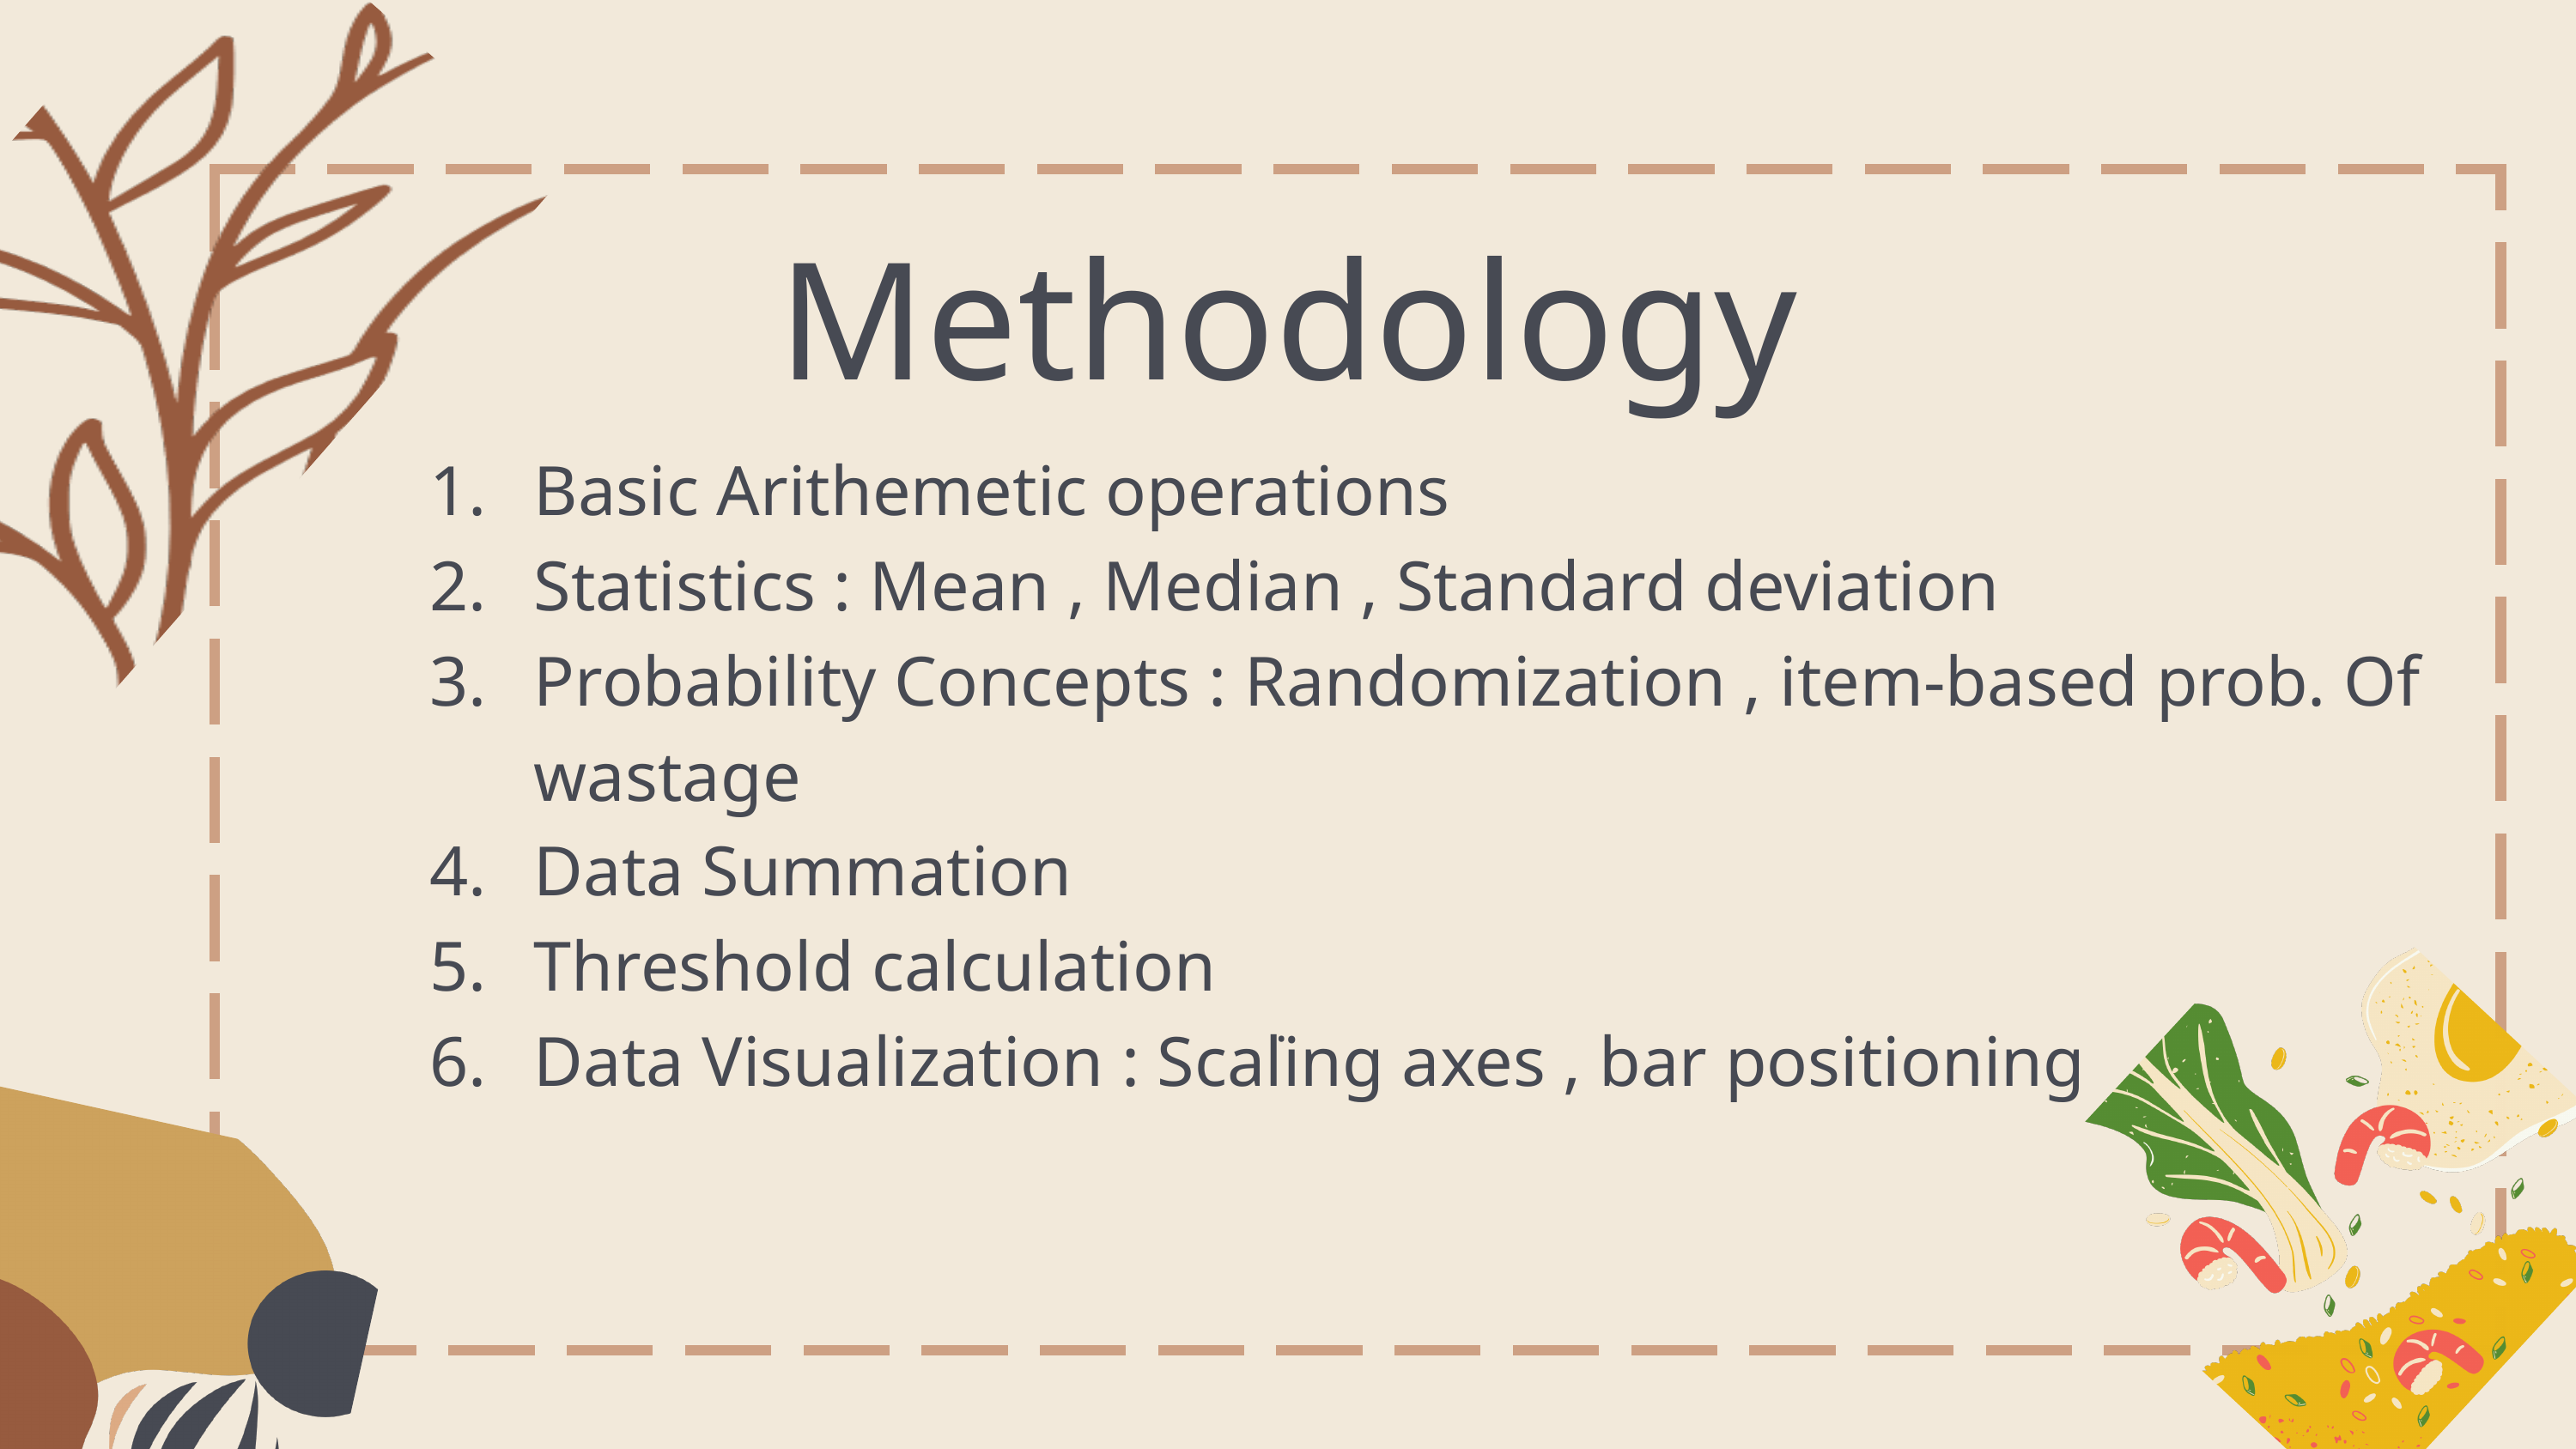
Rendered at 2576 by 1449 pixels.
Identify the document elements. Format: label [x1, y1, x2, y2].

text_box [214, 148, 2501, 1351]
text_box [0, 0, 535, 760]
text_box [0, 1086, 363, 1449]
text_box [2188, 1030, 2576, 1449]
